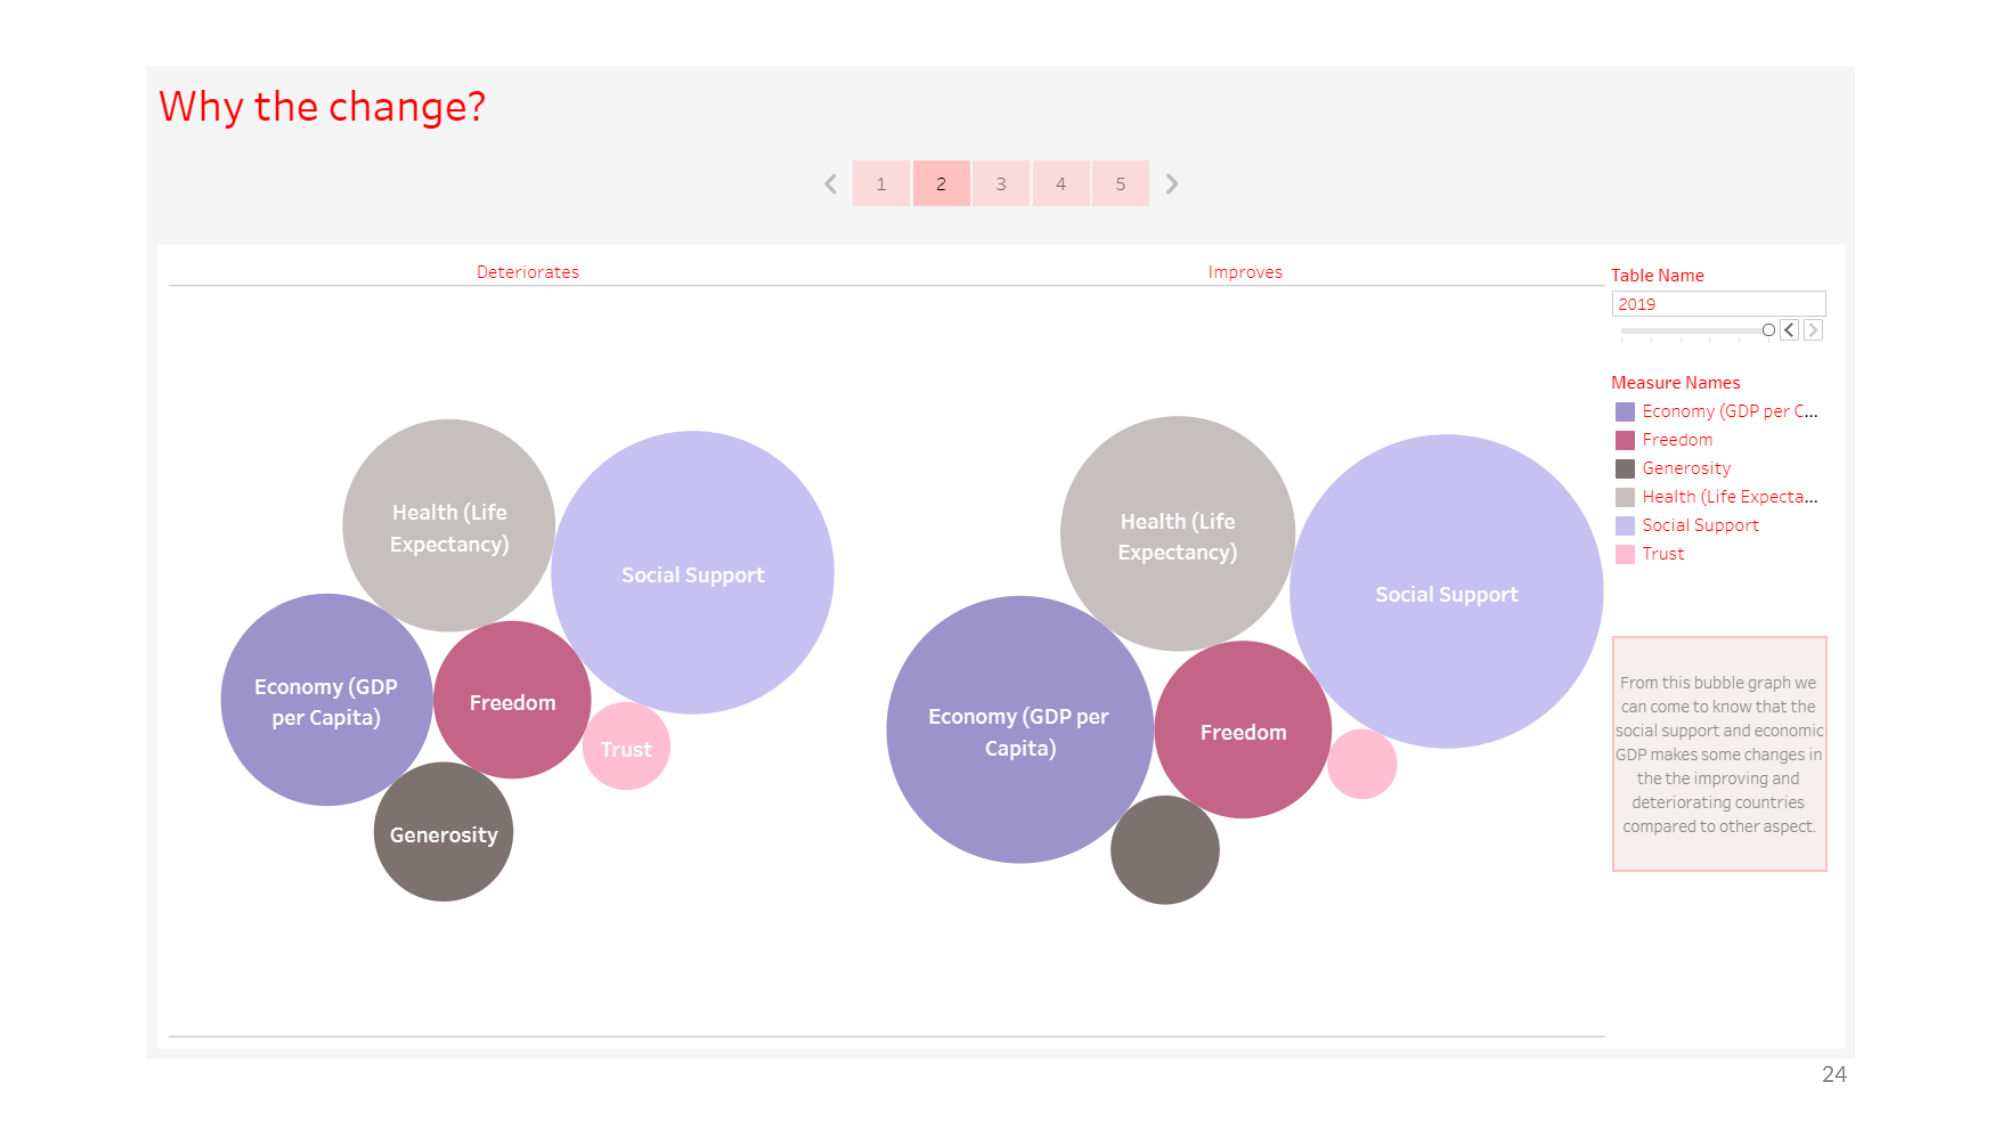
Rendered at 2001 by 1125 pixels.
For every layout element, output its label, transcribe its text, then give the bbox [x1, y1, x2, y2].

picture [144, 65, 1856, 1060]
slide_number 24 [1412, 1042, 1863, 1103]
